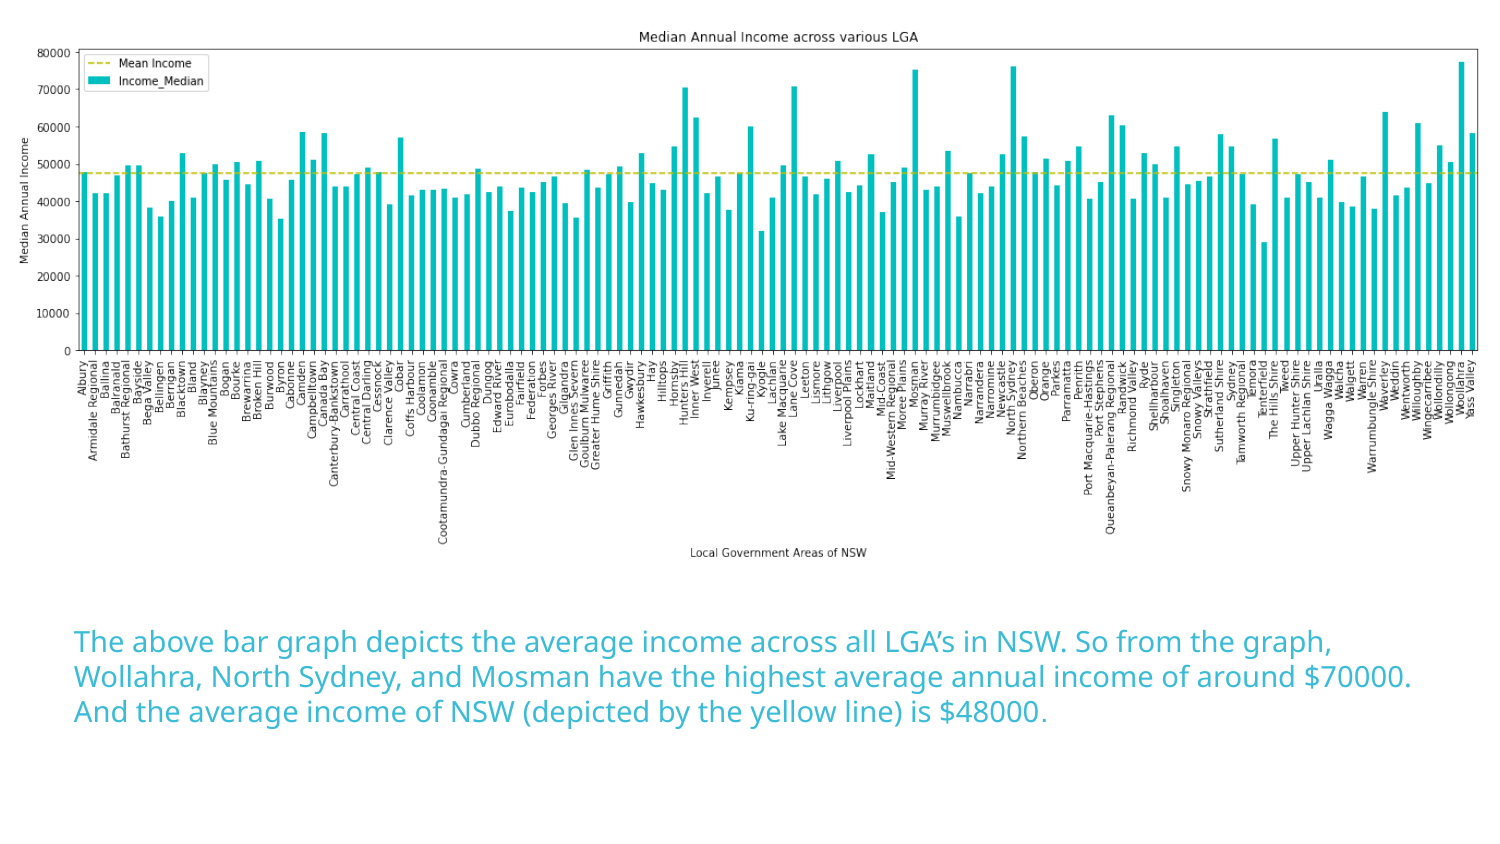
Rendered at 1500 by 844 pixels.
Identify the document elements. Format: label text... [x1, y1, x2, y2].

text_box The above bar graph depicts the average income across all LGA’s in NSW. So from the graph, Wollahra, North Sydney, and Mosman have the highest average annual income of around $70000. And the average income of NSW (depicted by the yellow line) is $48000. [59, 615, 1438, 736]
picture [12, 23, 1485, 568]
